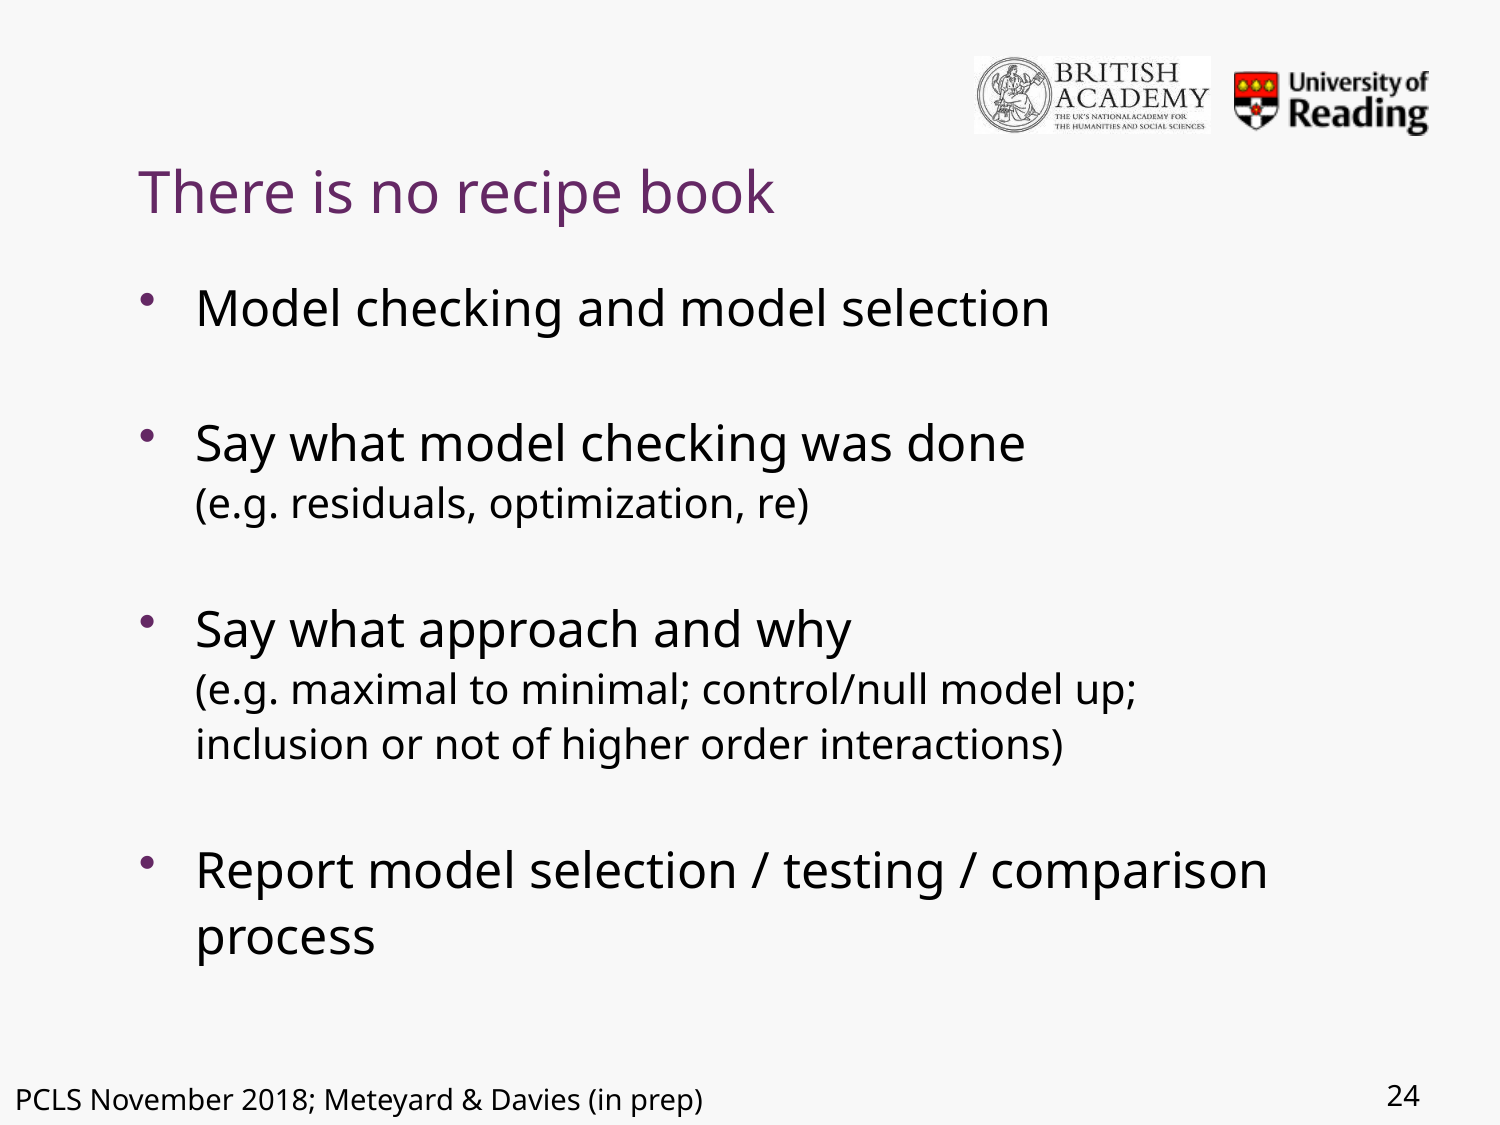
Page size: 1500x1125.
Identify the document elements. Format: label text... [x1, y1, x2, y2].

list Model checking and model selection Say what model checking was done (e.g. residuals, optimization, re) Say what approach and why (e.g. maximal to minimal; control/null model up; inclusion or not of higher order interactions) Report model selection / testing / comparison process [123, 262, 1425, 975]
title There is no recipe book [123, 45, 1140, 233]
slide_number 24 [1324, 1069, 1436, 1125]
picture [1234, 71, 1429, 136]
